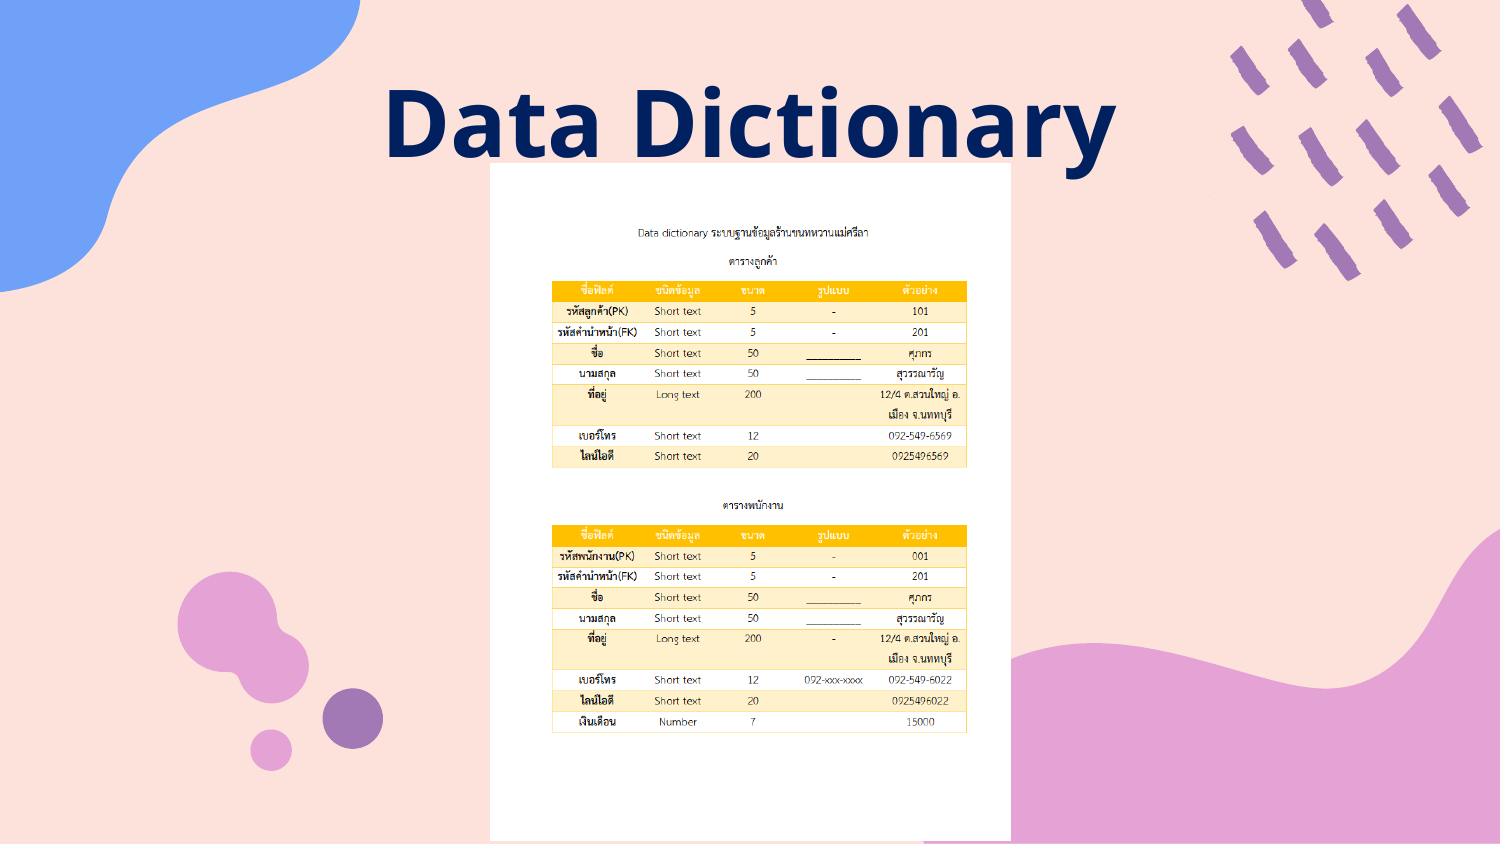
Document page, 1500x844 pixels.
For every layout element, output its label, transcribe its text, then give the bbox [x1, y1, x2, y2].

text_box [177, 571, 309, 704]
text_box Data Dictionary​ [326, 55, 1171, 184]
text_box [322, 688, 384, 749]
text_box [1187, 0, 1500, 306]
picture [490, 163, 1011, 841]
text_box [250, 729, 292, 771]
